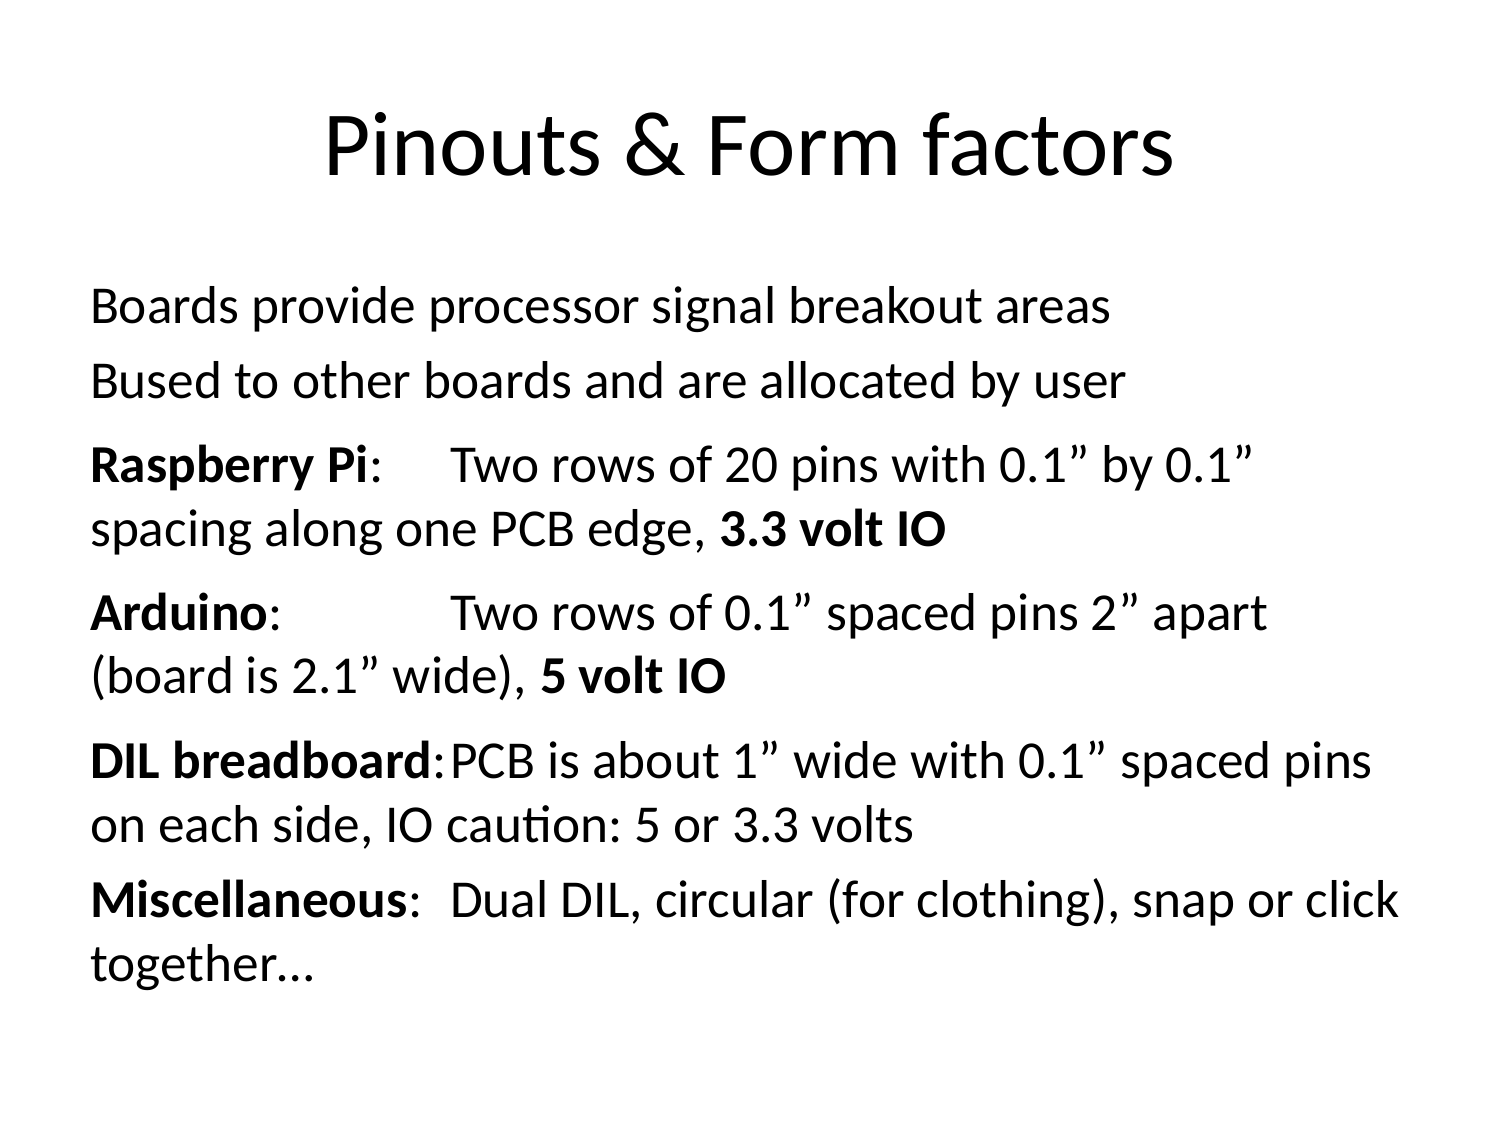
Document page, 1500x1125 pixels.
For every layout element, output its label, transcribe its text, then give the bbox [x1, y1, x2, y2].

title Pinouts & Form factors [75, 45, 1425, 233]
list Boards provide processor signal breakout areas Bused to other boards and are allocated by user Raspberry Pi: Two rows of 20 pins with 0.1” by 0.1” spacing along one PCB edge, 3.3 volt IO Arduino: Two rows of 0.1” spaced pins 2” apart (board is 2.1” wide), 5 volt IO DIL breadboard: PCB is about 1” wide with 0.1” spaced pins on each side, IO caution: 5 or 3.3 volts Miscellaneous: Dual DIL, circular (for clothing), snap or click together… [75, 262, 1425, 1005]
